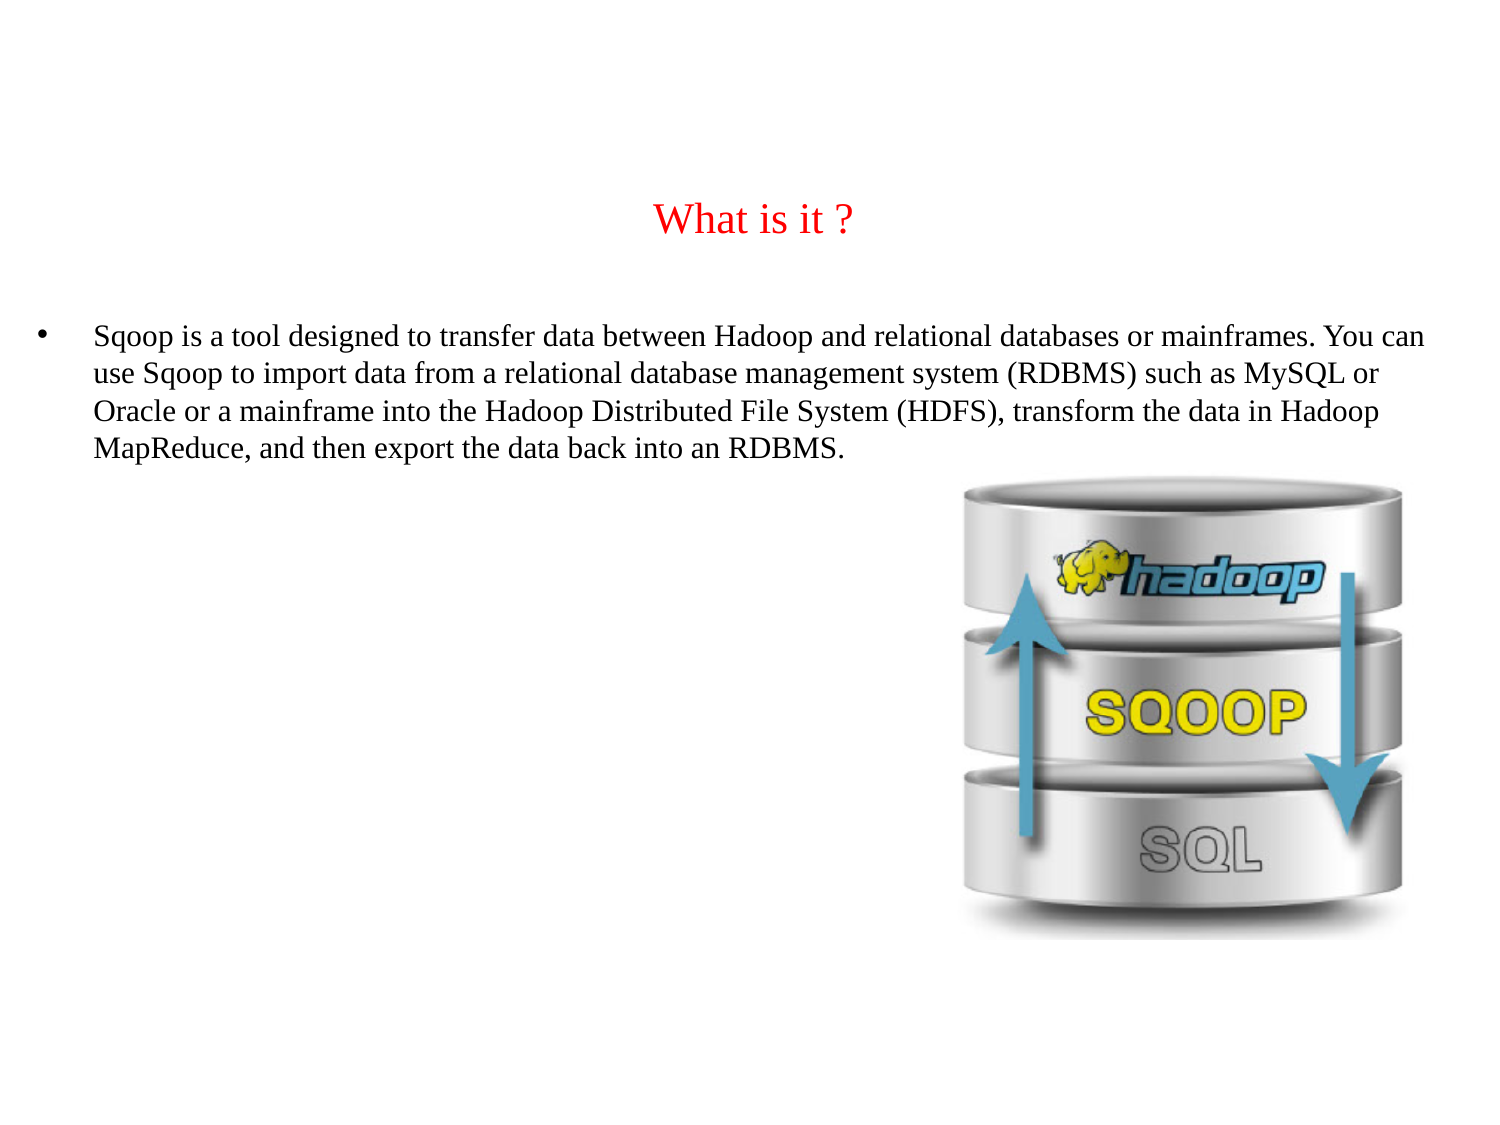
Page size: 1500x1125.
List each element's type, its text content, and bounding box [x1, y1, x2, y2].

title What is it ? [22, 155, 1486, 277]
list Sqoop is a tool designed to transfer data between Hadoop and relational databases or mainframes. You can use Sqoop to import data from a relational database management system (RDBMS) such as MySQL or Oracle or a mainframe into the Hadoop Distributed File System (HDFS), transform the data in Hadoop MapReduce, and then export the data back into an RDBMS. [22, 307, 1486, 958]
picture [954, 450, 1425, 941]
